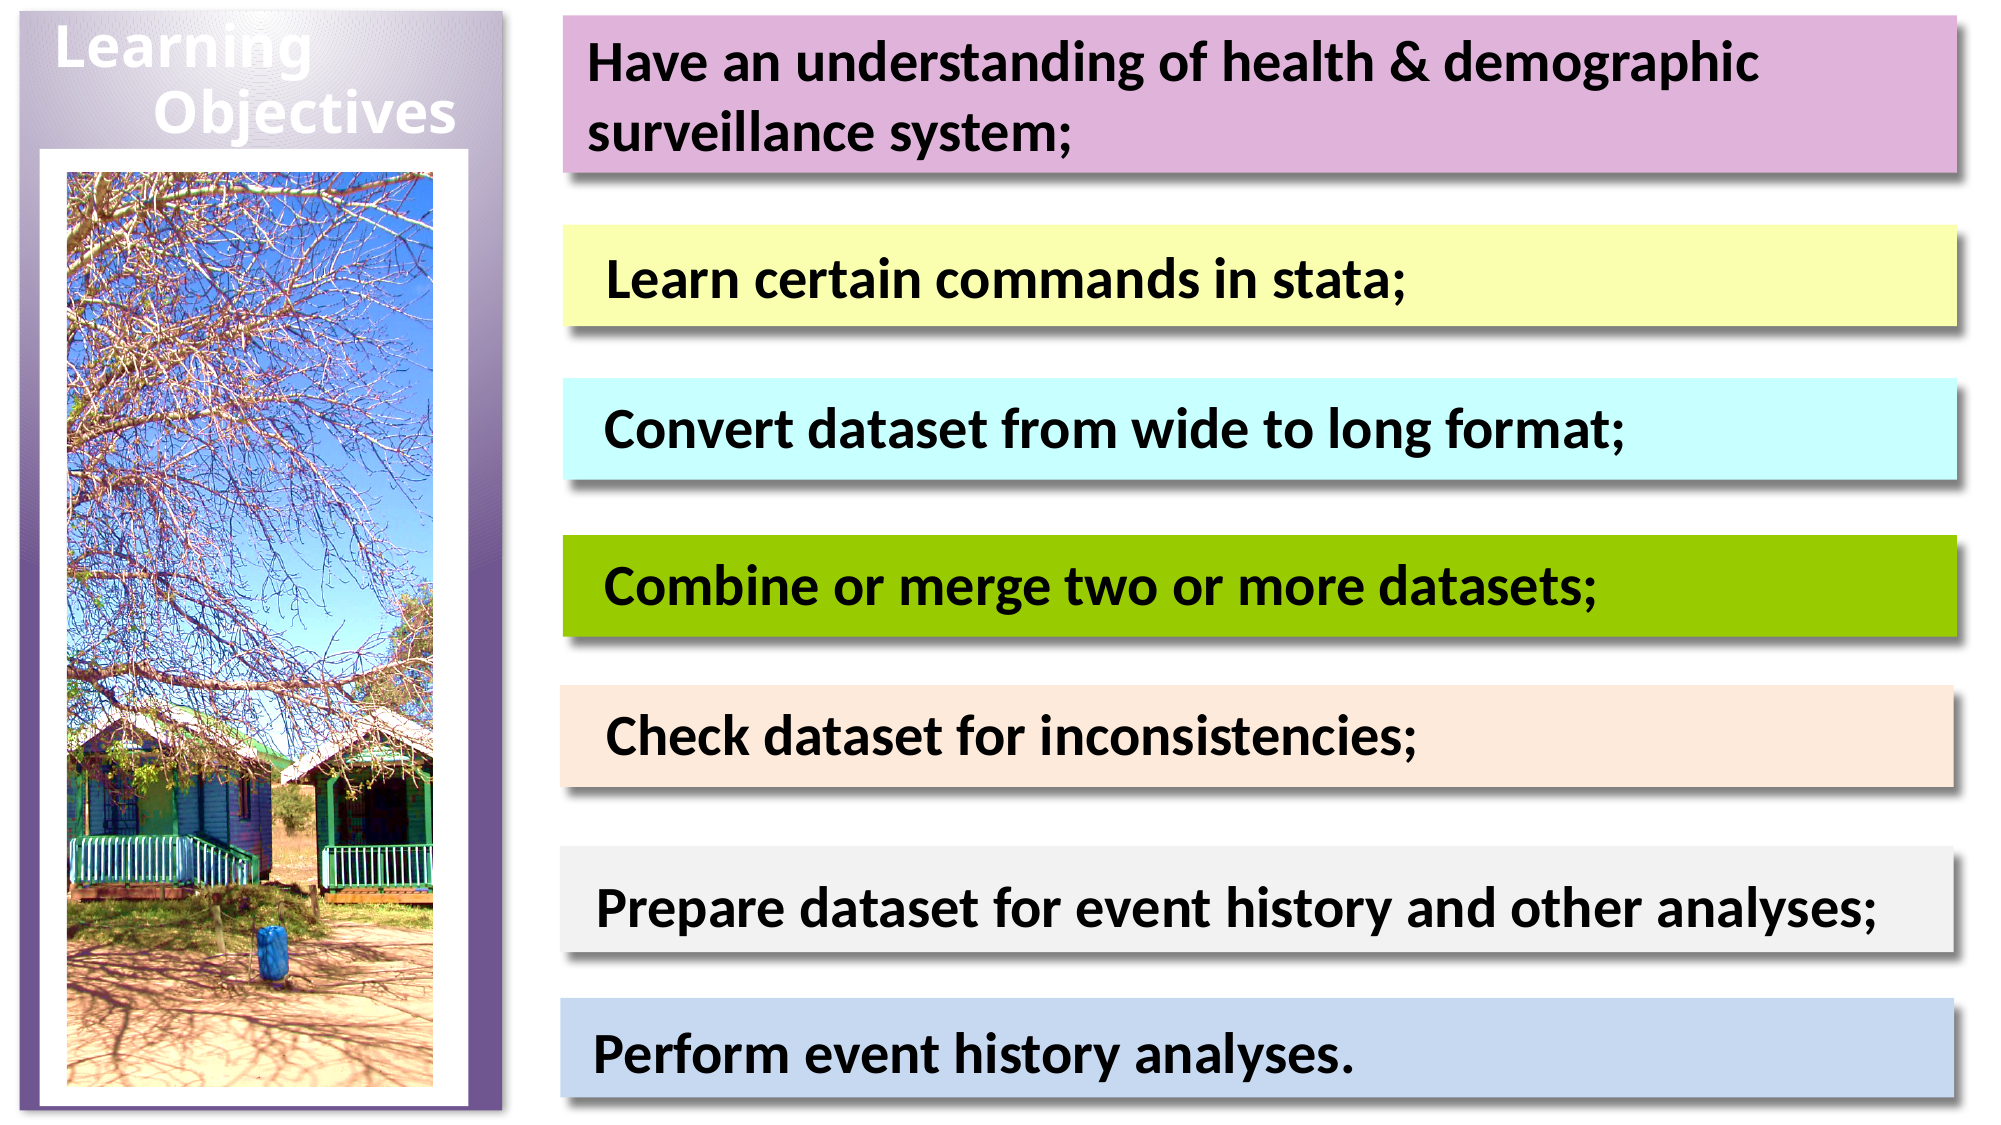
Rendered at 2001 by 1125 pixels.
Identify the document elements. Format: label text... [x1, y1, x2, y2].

text_box [17, 10, 504, 1112]
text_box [559, 997, 1955, 1098]
title Learning Objectives [32, 34, 487, 124]
text_box [37, 147, 471, 1108]
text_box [562, 534, 1958, 637]
picture [66, 172, 434, 1087]
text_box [559, 845, 1954, 953]
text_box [562, 224, 1958, 327]
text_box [559, 684, 1954, 788]
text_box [562, 15, 1981, 173]
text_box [562, 377, 1958, 480]
